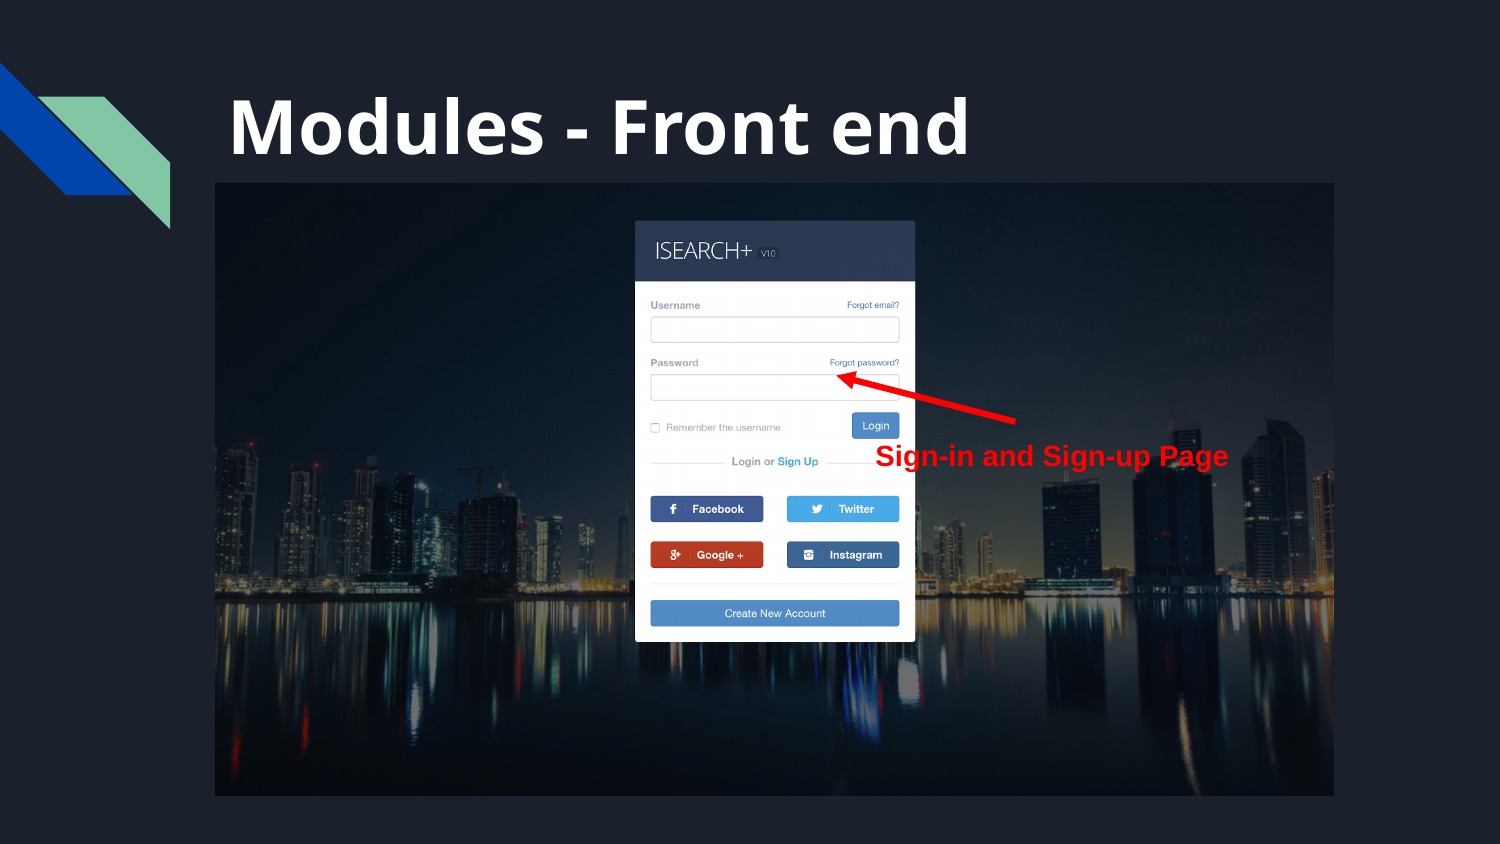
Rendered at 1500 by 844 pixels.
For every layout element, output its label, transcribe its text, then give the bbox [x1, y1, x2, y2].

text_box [835, 375, 1016, 423]
picture [214, 183, 1334, 796]
title Modules - Front end [212, 64, 1368, 215]
